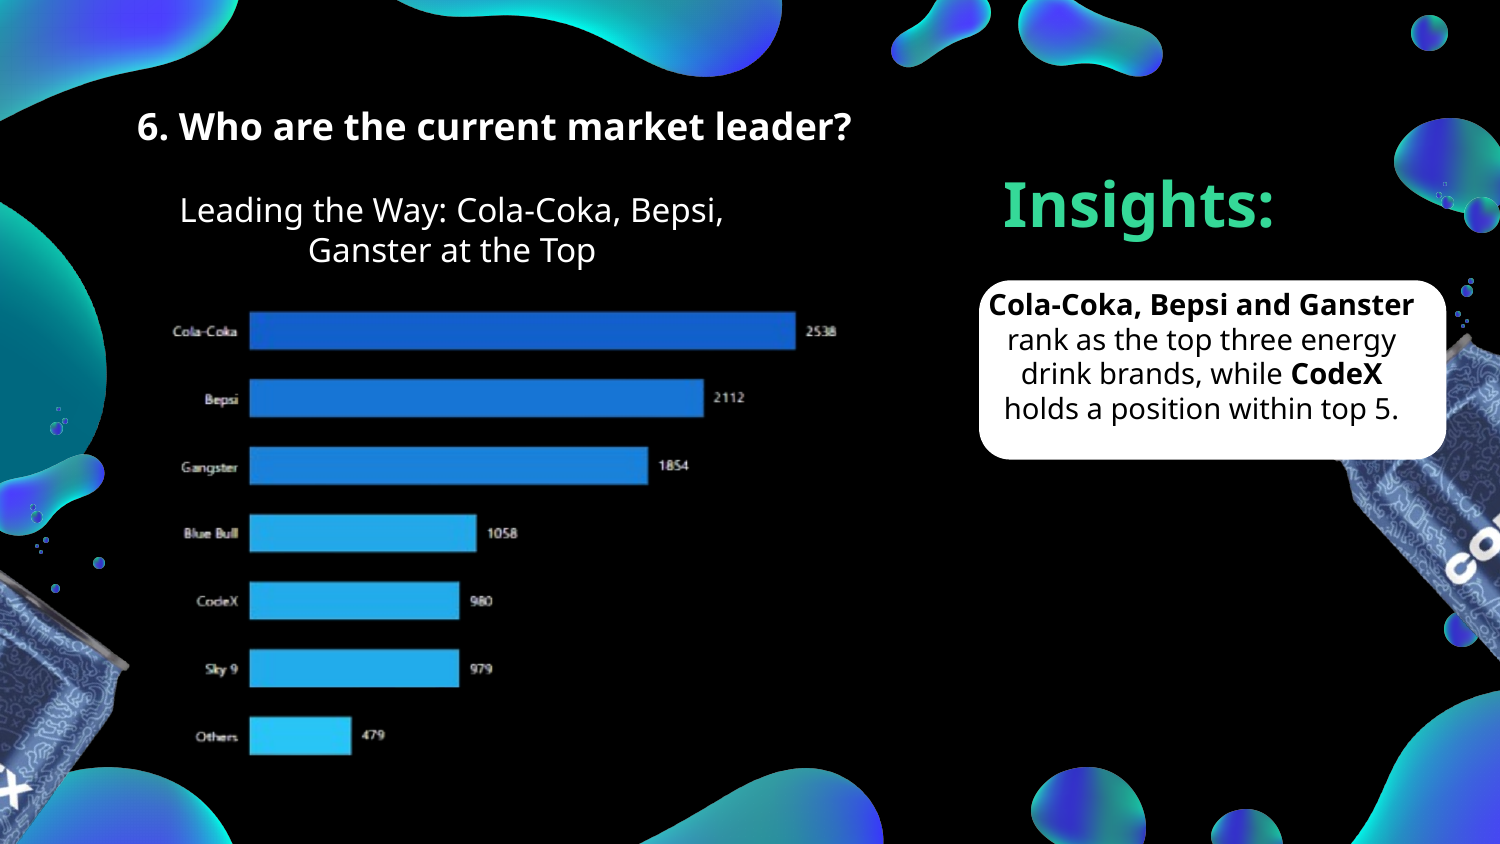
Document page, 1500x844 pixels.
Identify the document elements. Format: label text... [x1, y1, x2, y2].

text_box [1151, 375, 1259, 460]
title 6. Who are the current market leader? [137, 72, 1401, 179]
picture [1411, 15, 1448, 51]
picture [880, 0, 999, 70]
picture [1004, 0, 1171, 72]
text_box Cola-Coka, Bepsi and Ganster rank as the top three energy drink brands, while CodeX holds a position within top 5. [1151, 271, 1259, 375]
text_box Leading the Way: Cola-Coka, Bepsi, Ganster at the Top [98, 174, 806, 208]
picture [0, 0, 1500, 844]
picture [392, 0, 811, 72]
title Insights: [939, 172, 1341, 232]
